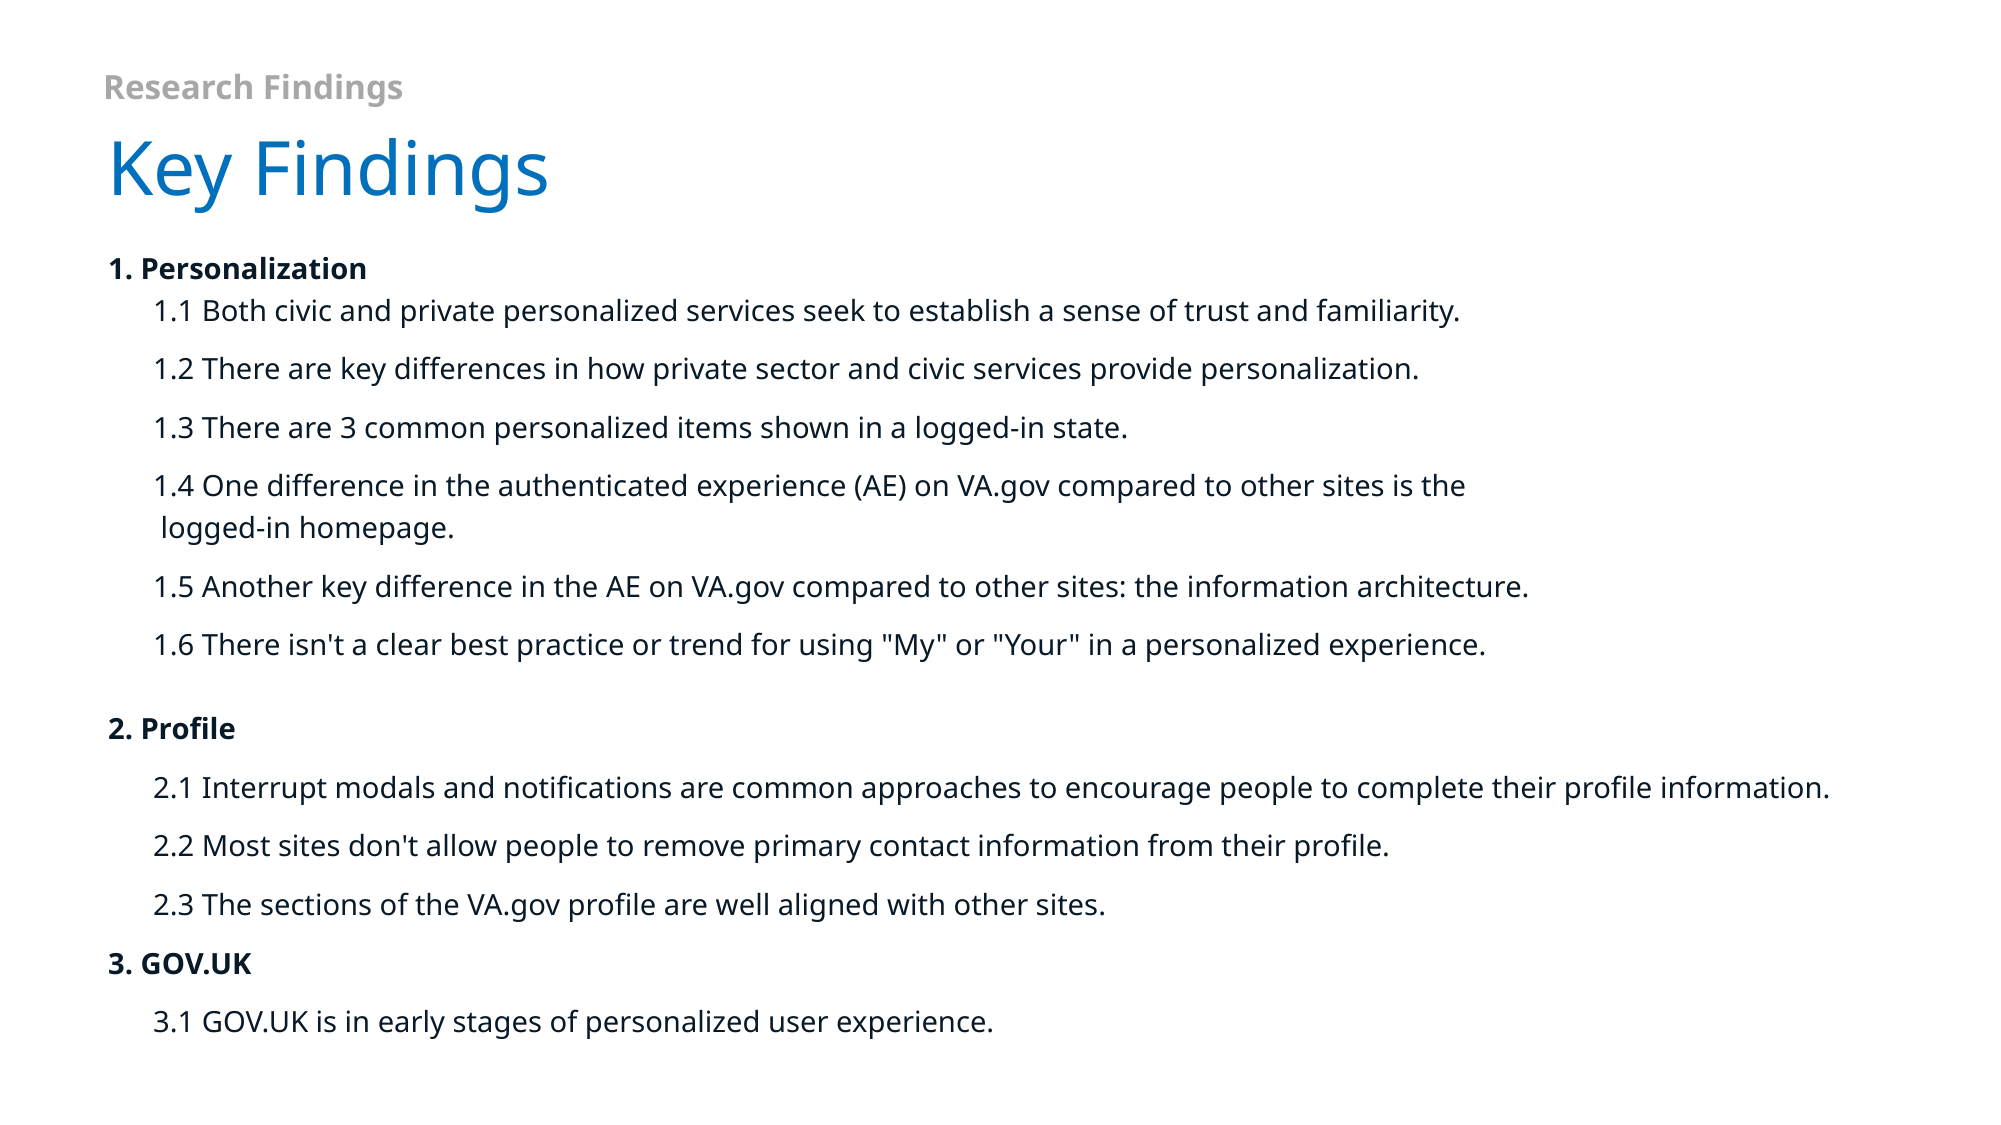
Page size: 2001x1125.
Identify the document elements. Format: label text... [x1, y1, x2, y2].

list 1. Personalization 1.1 Both civic and private personalized services seek to establish a sense of trust and familiarity. 1.2 There are key differences in how private sector and civic services provide personalization. 1.3 There are 3 common personalized items shown in a logged-in state. 1.4 One difference in the authenticated experience (AE) on VA.gov compared to other sites is the logged-in homepage. 1.5 Another key difference in the AE on VA.gov compared to other sites: the information architecture. 1.6 There isn't a clear best practice or trend for using "My" or "Your" in a personalized experience. 2. Profile 2.1 Interrupt modals and notifications are common approaches to encourage people to complete their profile information. 2.2 Most sites don't allow people to remove primary contact information from their profile. 2.3 The sections of the VA.gov profile are well aligned with other sites. 3. GOV.UK 3.1 GOV.UK is in early stages of personalized user experience. [100, 235, 1955, 1046]
subtitle Research Findings [95, 52, 1218, 112]
title Key Findings [99, 112, 1750, 212]
